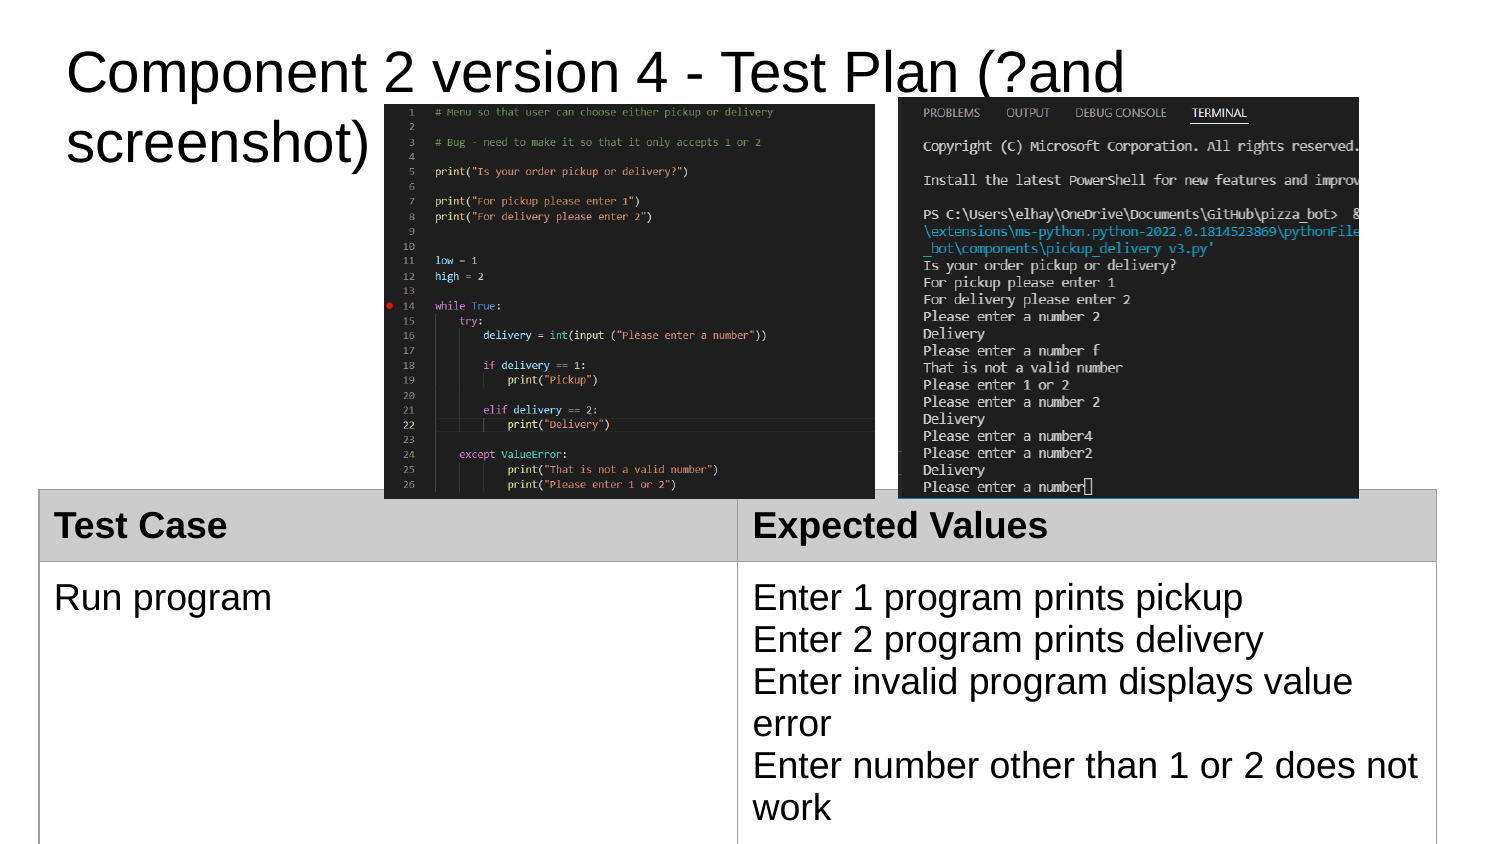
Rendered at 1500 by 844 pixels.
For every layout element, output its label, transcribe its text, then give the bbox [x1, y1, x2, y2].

table_cell Run program [40, 562, 737, 844]
picture [898, 96, 1359, 499]
table_header Test Case [40, 490, 737, 561]
table_header Expected Values [738, 490, 1436, 561]
table_cell Enter 1 program prints pickup Enter 2 program prints delivery Enter invalid program displays value error Enter number other than 1 or 2 does not work [738, 562, 1436, 844]
picture [384, 104, 875, 499]
title Component 2 version 4 - Test Plan (?and screenshot) [51, 19, 1449, 114]
